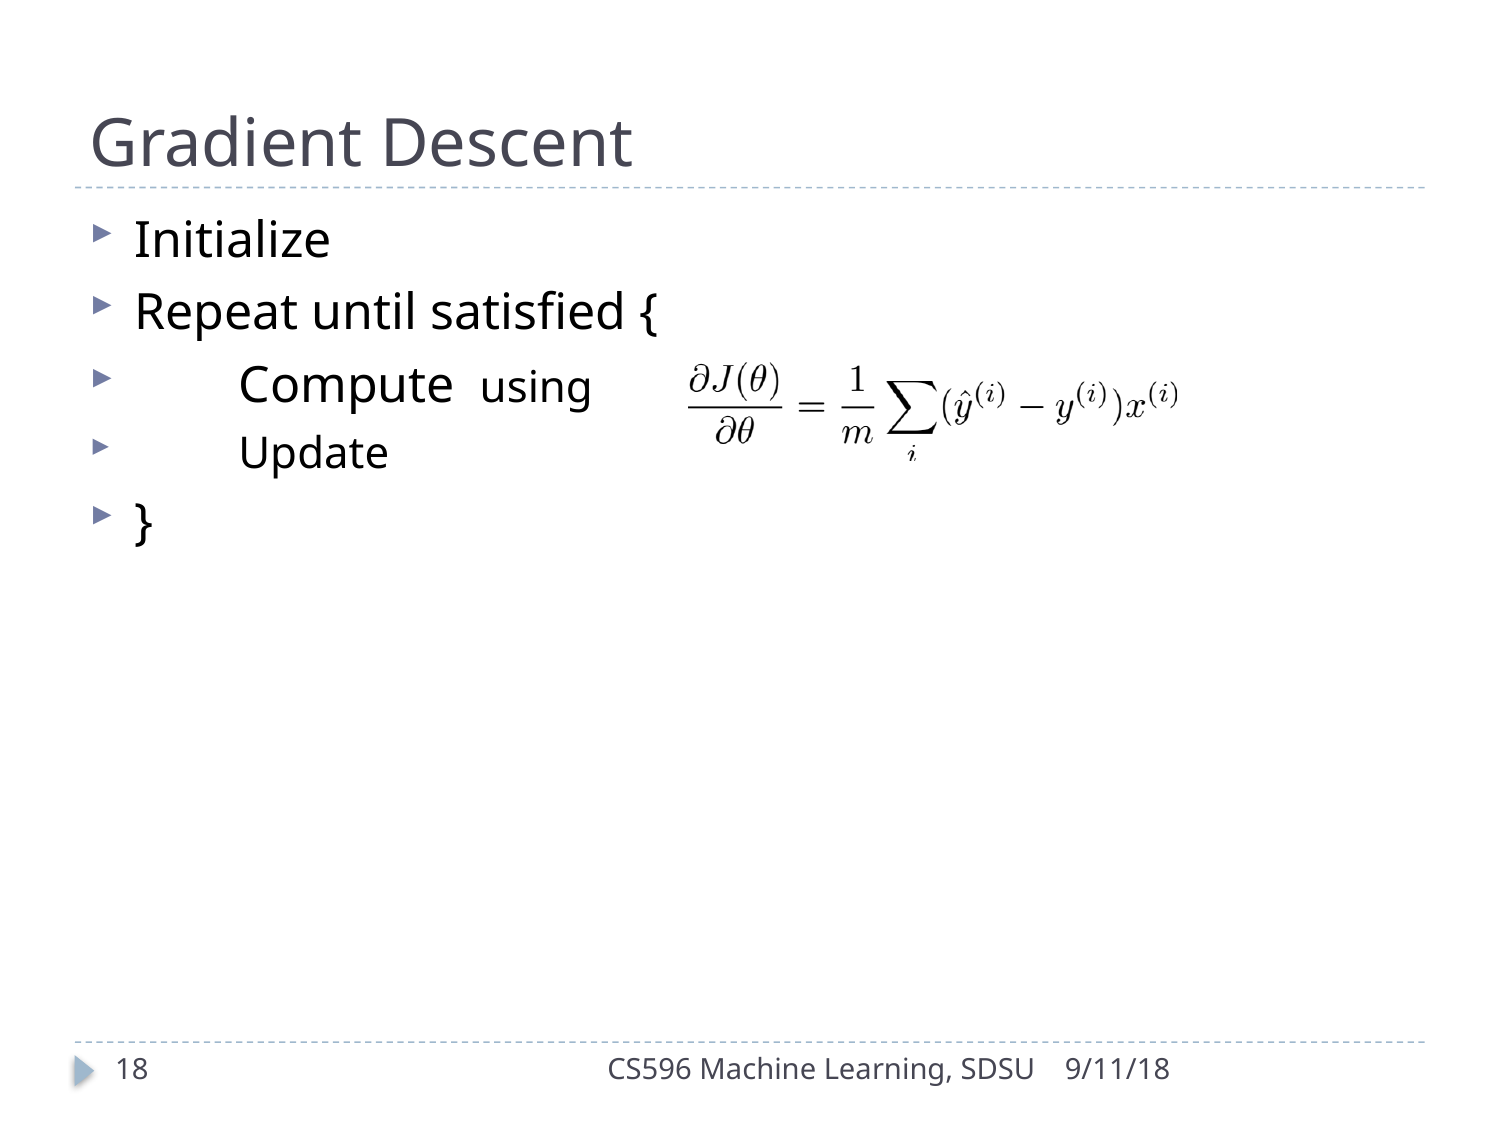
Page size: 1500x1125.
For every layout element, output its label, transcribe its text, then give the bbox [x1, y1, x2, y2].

picture [687, 362, 1178, 461]
slide_number 18 [100, 1042, 426, 1103]
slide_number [1051, 1042, 1426, 1103]
footer CS596 Machine Learning, SDSU [475, 1042, 1051, 1103]
title Gradient Descent [75, 24, 1425, 188]
